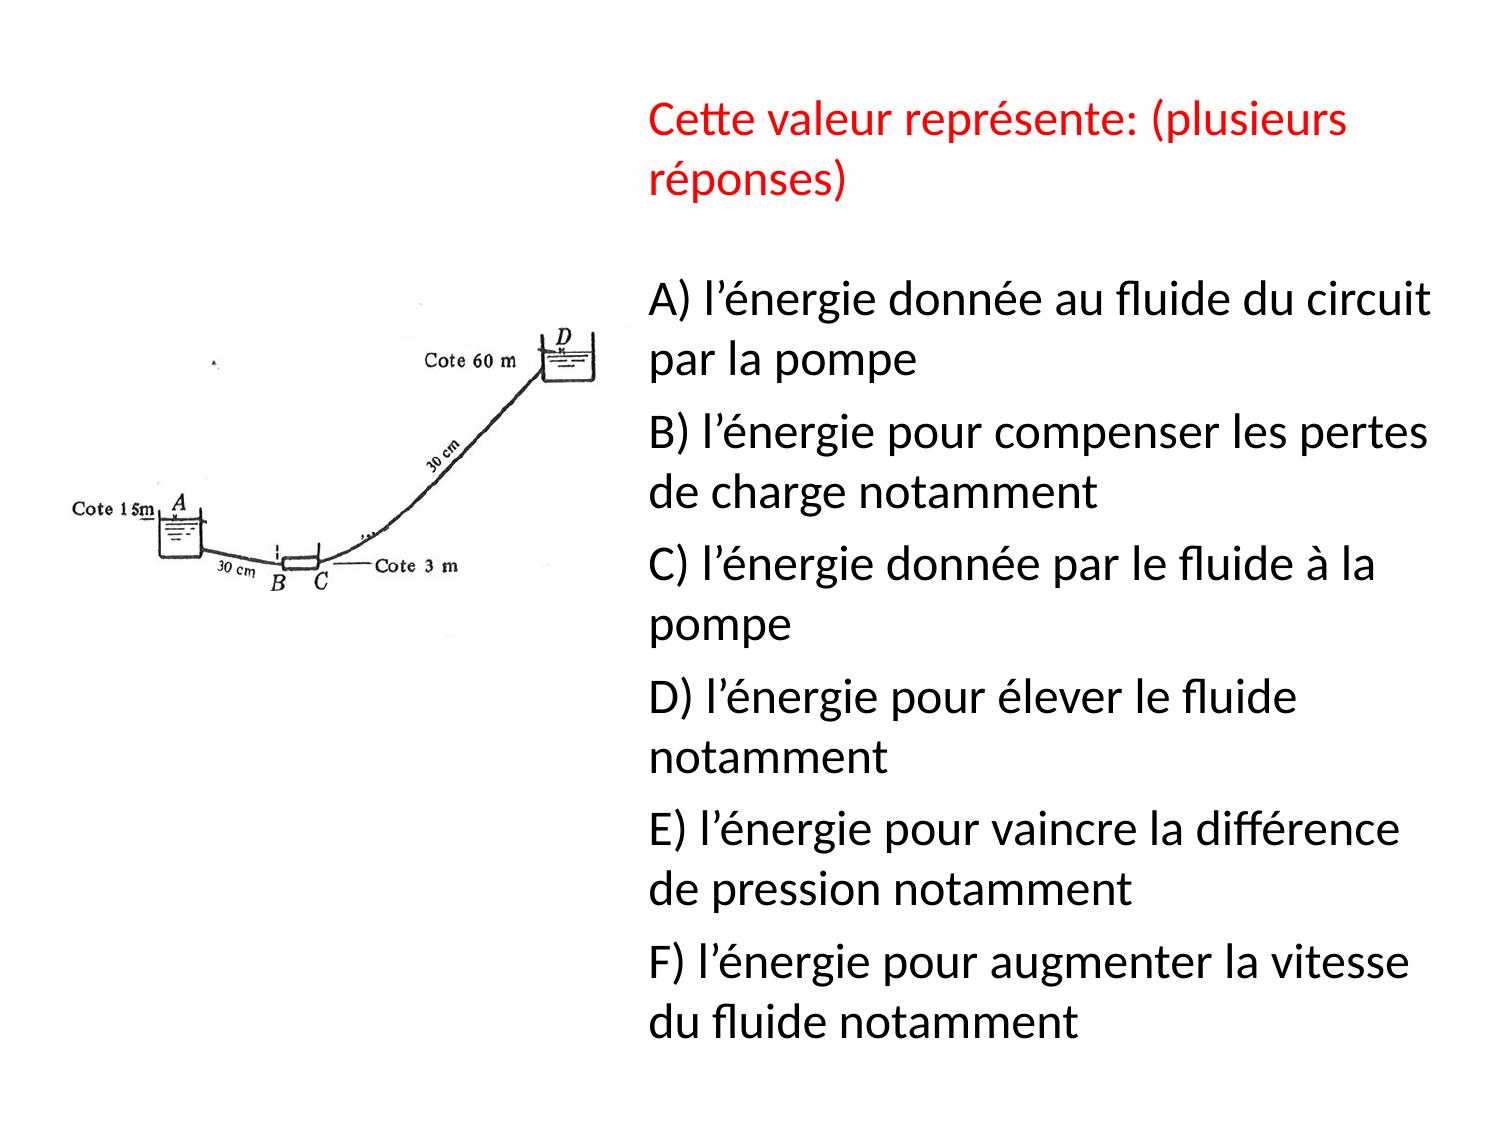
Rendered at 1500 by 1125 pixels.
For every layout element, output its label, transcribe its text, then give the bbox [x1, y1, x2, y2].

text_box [52, 266, 644, 646]
text_box Cette valeur représente: (plusieurs réponses) A) l’énergie donnée au fluide du circuit par la pompe B) l’énergie pour compenser les pertes de charge notamment C) l’énergie donnée par le fluide à la pompe D) l’énergie pour élever le fluide notamment E) l’énergie pour vaincre la différence de pression notamment F) l’énergie pour augmenter la vitesse du fluide notamment [633, 78, 1461, 1056]
